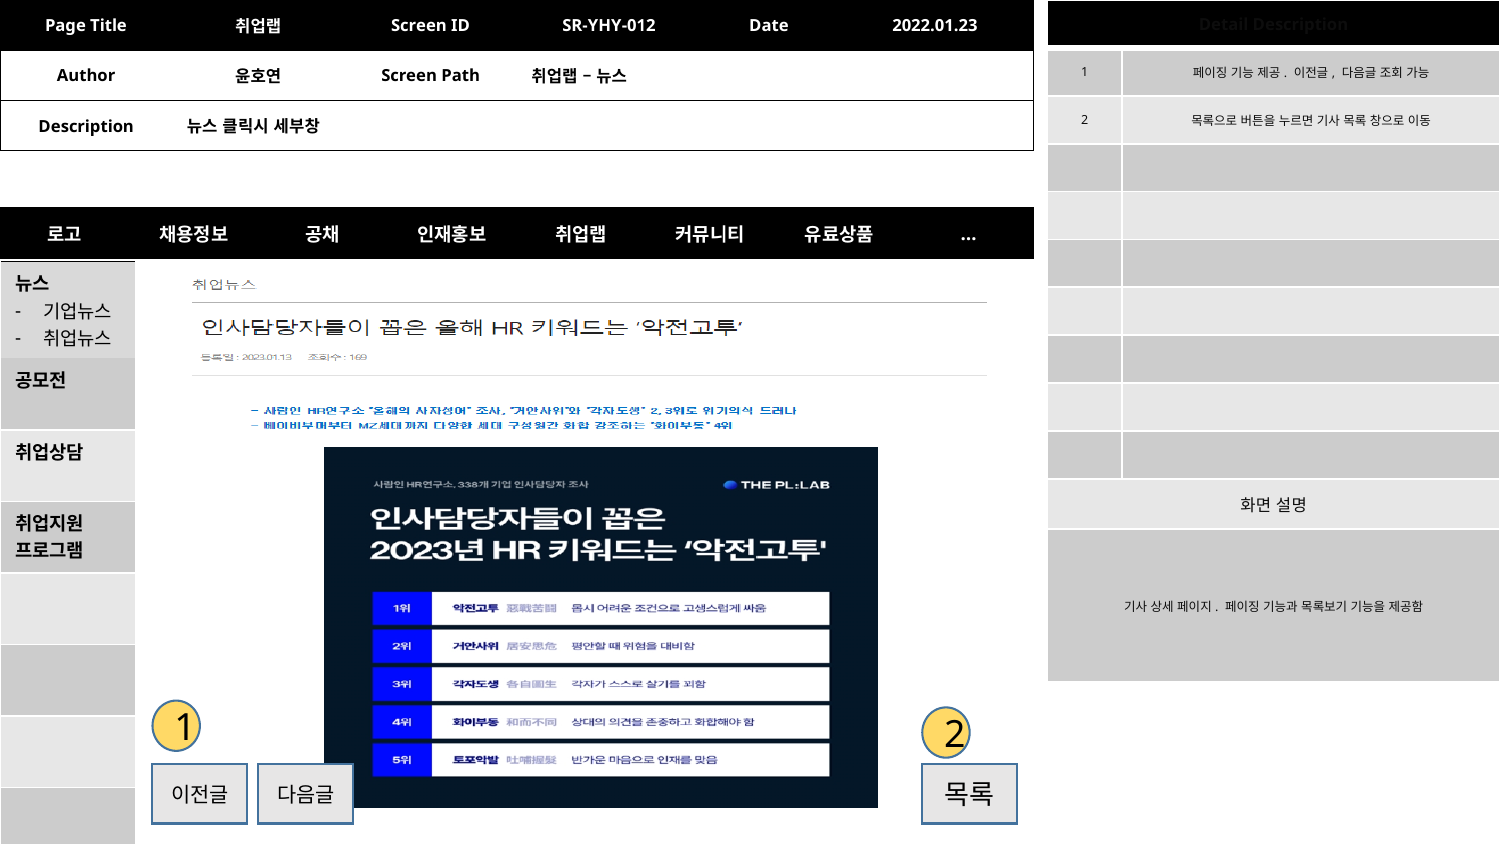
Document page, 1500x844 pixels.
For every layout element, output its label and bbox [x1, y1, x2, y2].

text_box [987, 763, 1018, 825]
picture [182, 271, 987, 836]
table_cell [1048, 336, 1121, 382]
table_header [1048, 1, 1499, 45]
table_cell [1, 645, 135, 715]
table_cell [1048, 480, 1499, 528]
table_header [1, 208, 1033, 258]
table_cell [1123, 432, 1499, 478]
table_cell [1048, 145, 1121, 191]
table_cell [1123, 192, 1499, 239]
table_cell [1, 574, 135, 644]
table_cell [1048, 384, 1121, 430]
table_cell [1048, 530, 1499, 681]
table_cell [1123, 288, 1499, 334]
text_box [151, 699, 182, 752]
table_cell [1048, 432, 1121, 478]
table_header [1, 1, 1033, 50]
table_cell [1123, 145, 1499, 191]
table_cell [1, 51, 1033, 100]
table_header [1, 262, 135, 358]
table_cell [1123, 336, 1499, 382]
table_cell [1123, 384, 1499, 430]
table_cell [1048, 192, 1121, 239]
table_cell [1123, 97, 1499, 143]
table_cell [1, 502, 135, 572]
table_cell [1048, 288, 1121, 334]
table_cell [1, 788, 135, 844]
table_cell [1123, 51, 1499, 95]
table_cell [1, 358, 135, 429]
table_cell [1123, 240, 1499, 286]
text_box [151, 763, 182, 825]
table_cell [1048, 51, 1121, 95]
table_cell [1048, 240, 1121, 286]
table_cell [1, 431, 135, 501]
table_cell [1, 101, 1033, 150]
table_cell [1048, 97, 1121, 143]
table_cell [1, 717, 135, 787]
